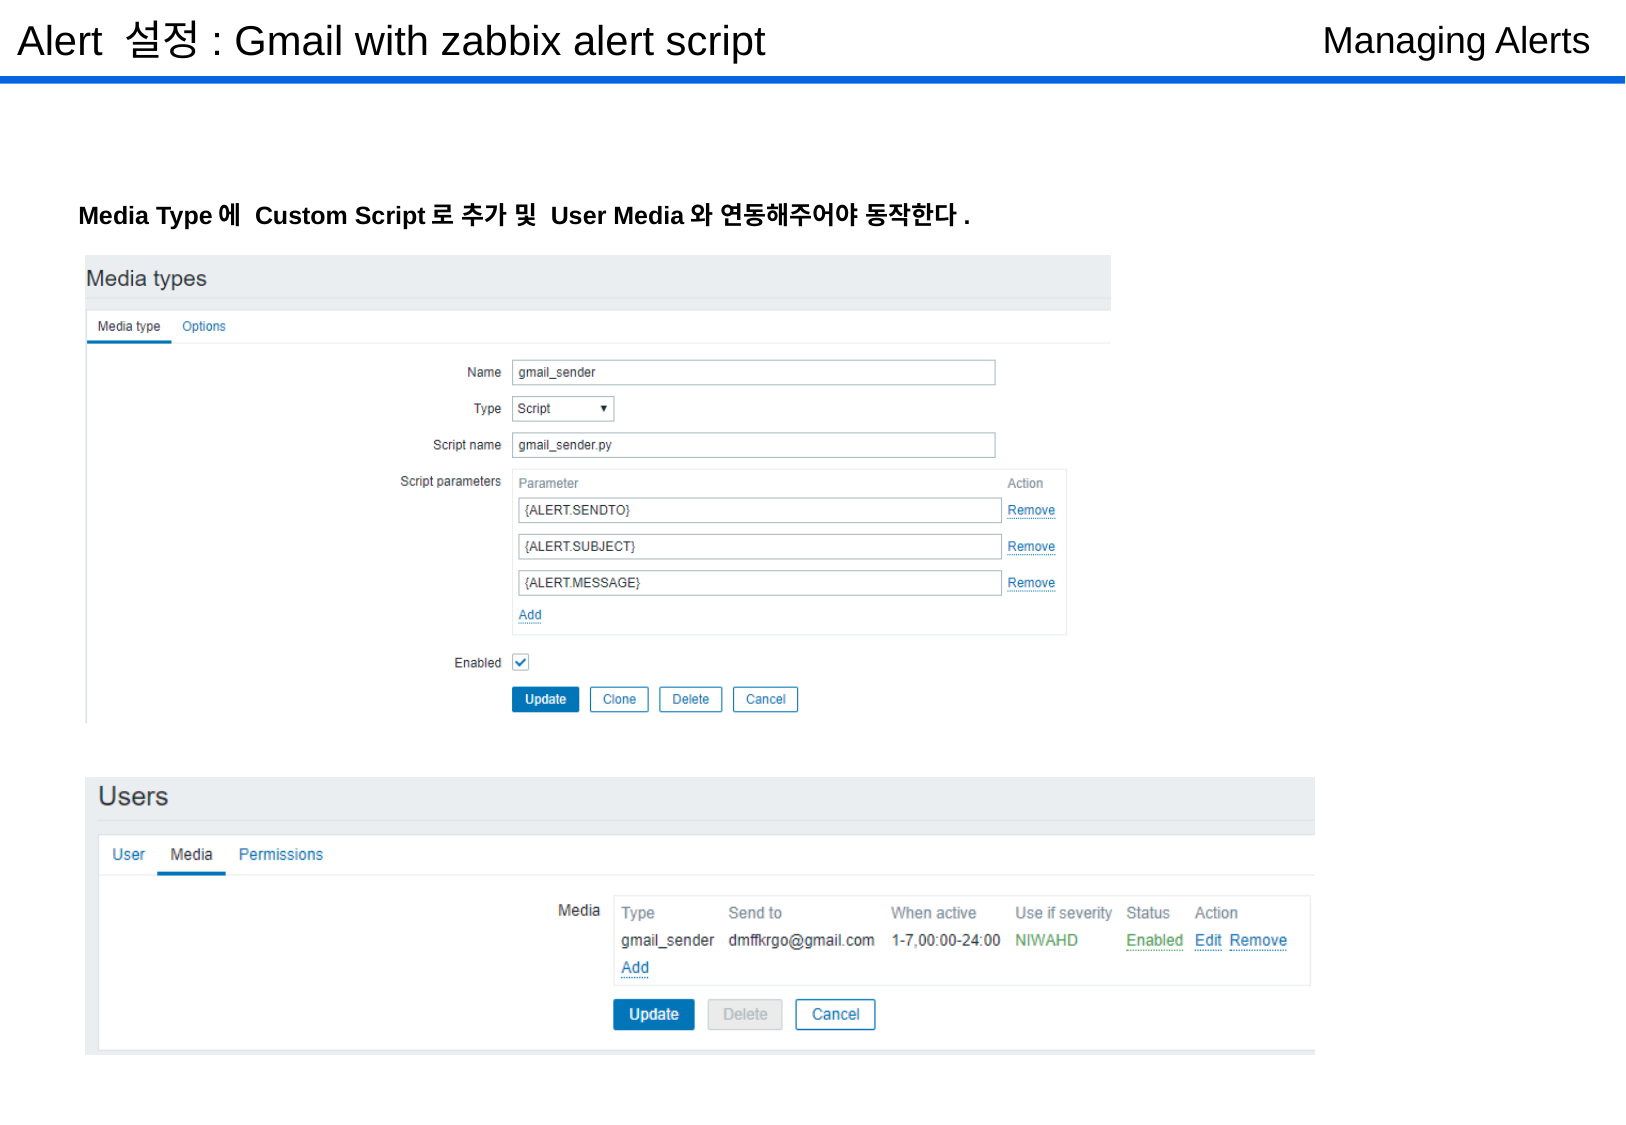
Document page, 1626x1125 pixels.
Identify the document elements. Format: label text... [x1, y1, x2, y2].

text_box Alert 설정: Gmail with zabbix alert script [2, 0, 886, 79]
text_box Managing Alerts [886, 0, 1606, 79]
picture [85, 254, 1112, 723]
picture [85, 777, 1315, 1055]
text_box Media Type에 Custom Script로 추가 및 User Media와 연동해주어야 동작한다. [63, 94, 1372, 290]
